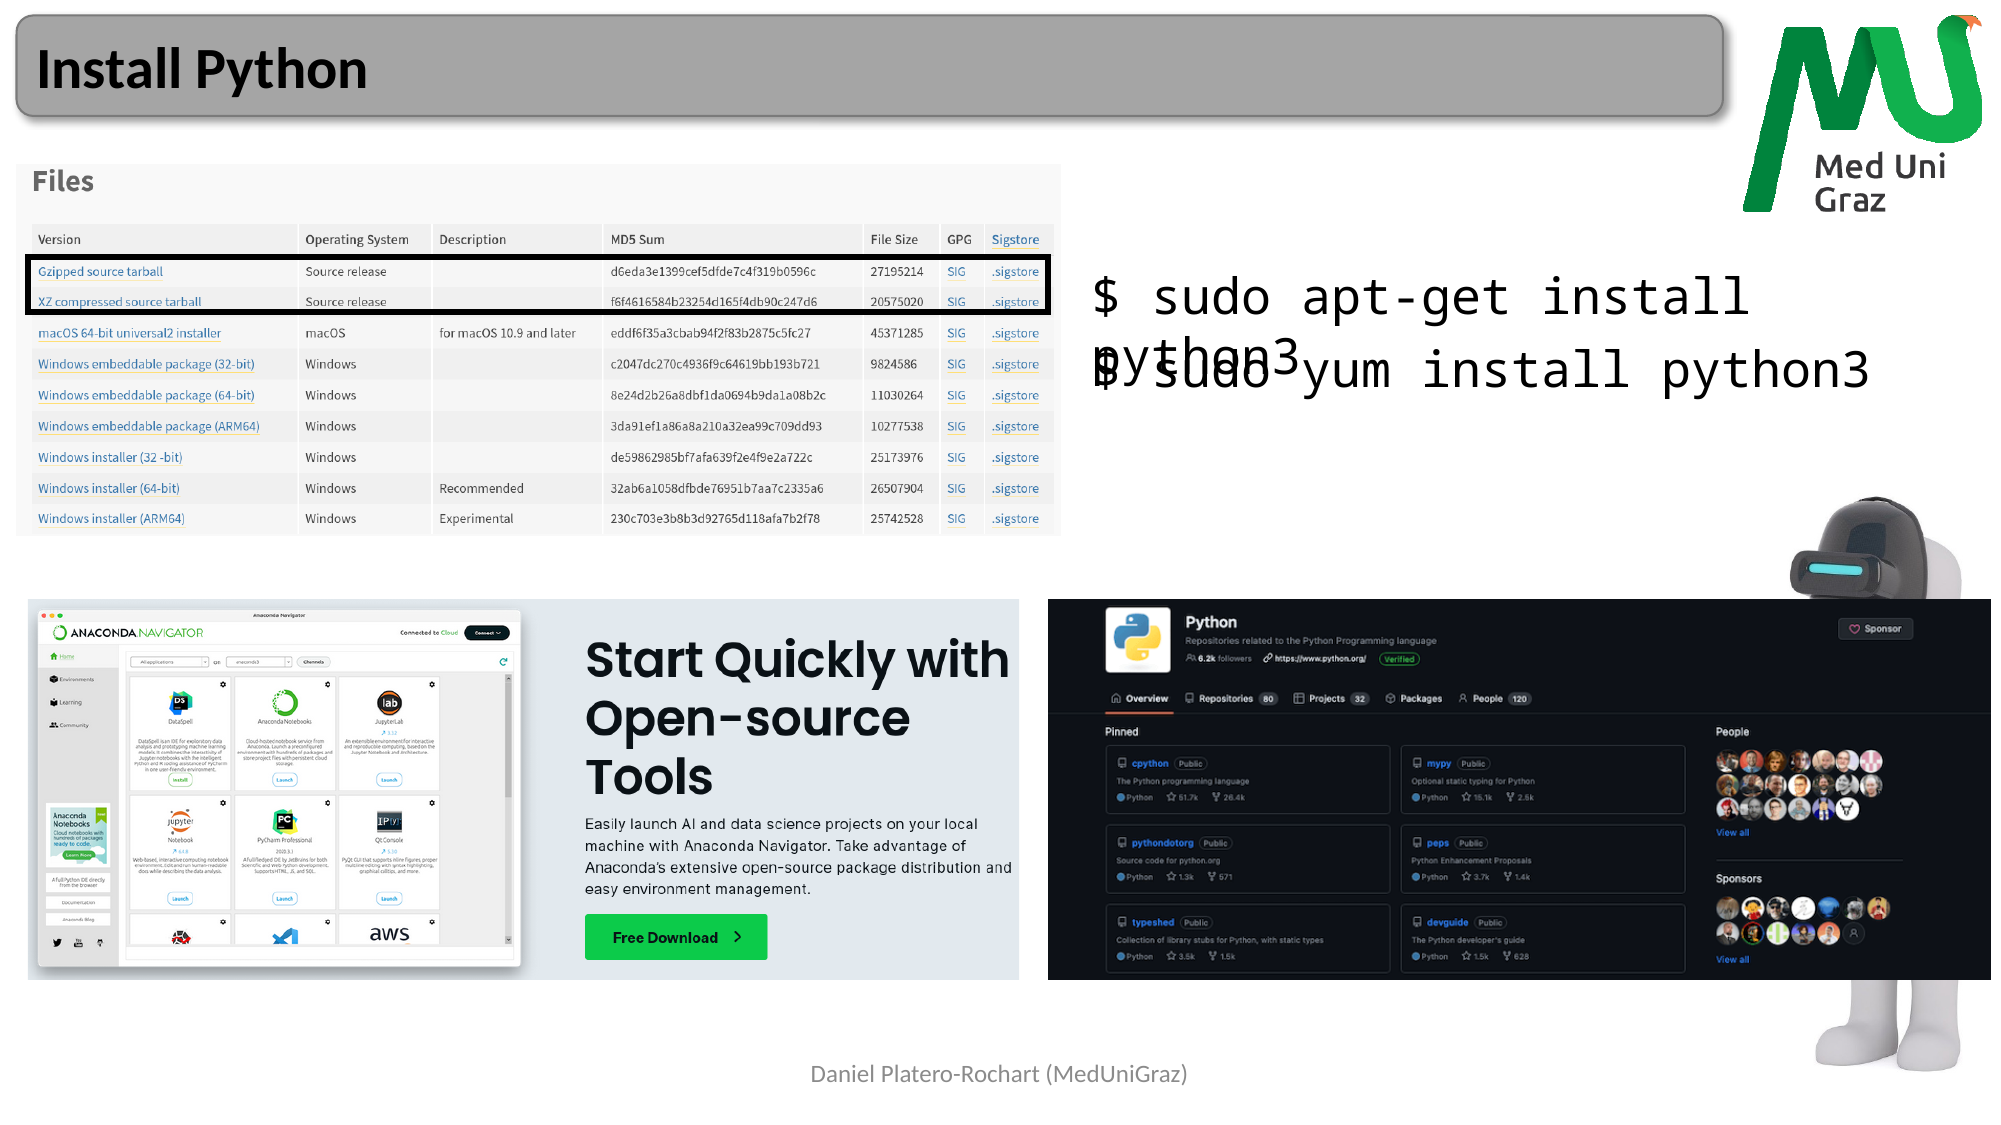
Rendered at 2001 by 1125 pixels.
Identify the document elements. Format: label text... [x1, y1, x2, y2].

text_box $ sudo yum install python3 [1076, 329, 1962, 405]
text_box $ sudo apt-get install python3 [1076, 257, 1962, 329]
footer Daniel Platero-Rochart (MedUniGraz) [662, 1042, 1338, 1103]
picture [16, 164, 1061, 536]
picture [1742, 15, 1982, 217]
text_box Install Python [15, 14, 1724, 117]
picture [1048, 493, 1991, 1073]
picture [27, 599, 1020, 980]
